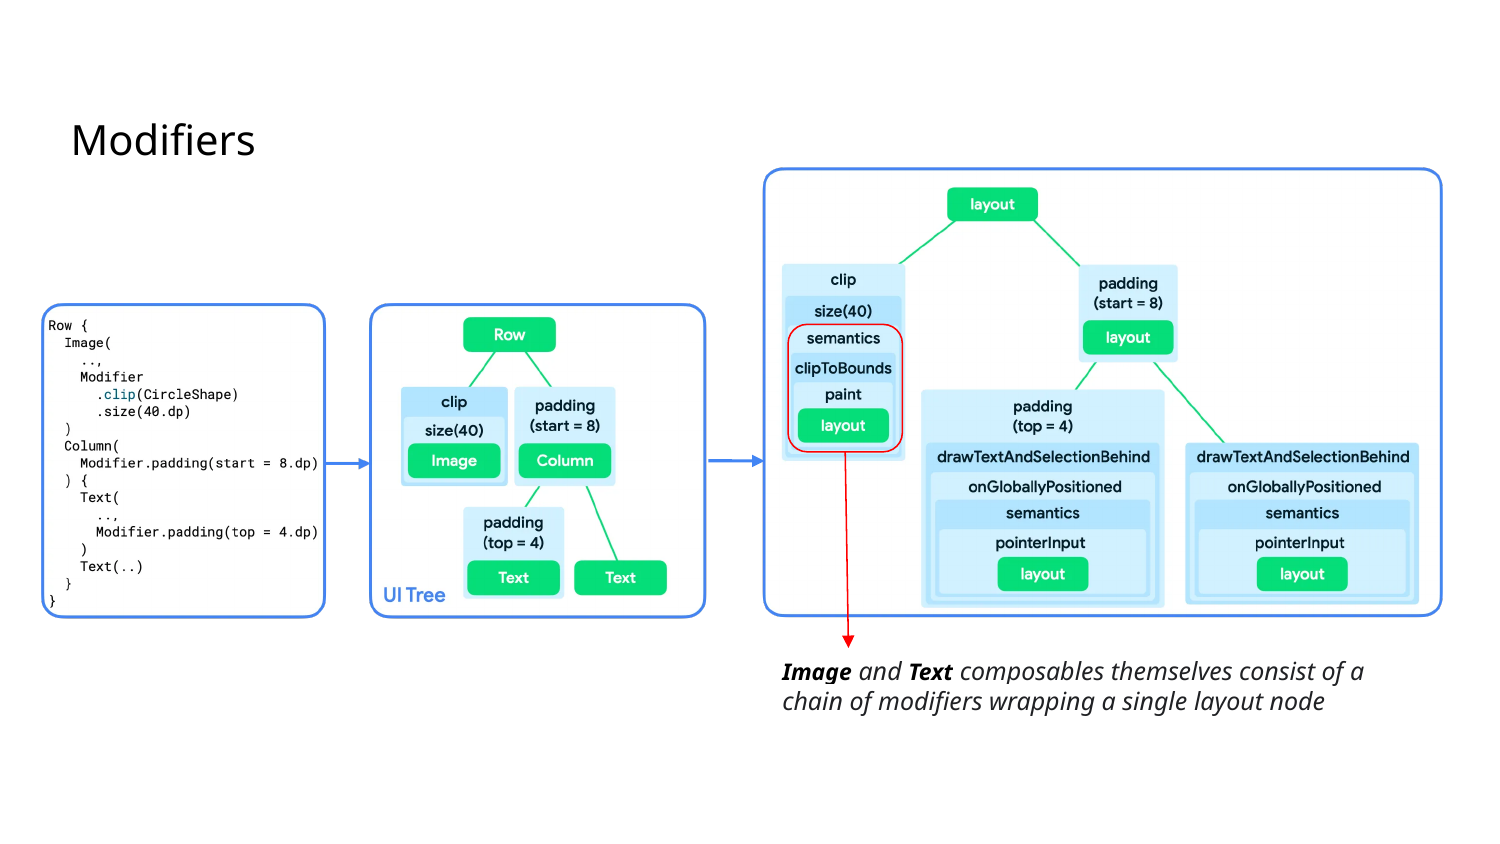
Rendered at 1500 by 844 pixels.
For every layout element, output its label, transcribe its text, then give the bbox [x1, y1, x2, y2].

picture [0, 131, 1500, 727]
text_box Image and Text composables themselves consist of a chain of modifiers wrapping a single layout node [847, 661, 1439, 731]
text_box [844, 451, 849, 649]
text_box Modifiers [70, 123, 460, 164]
